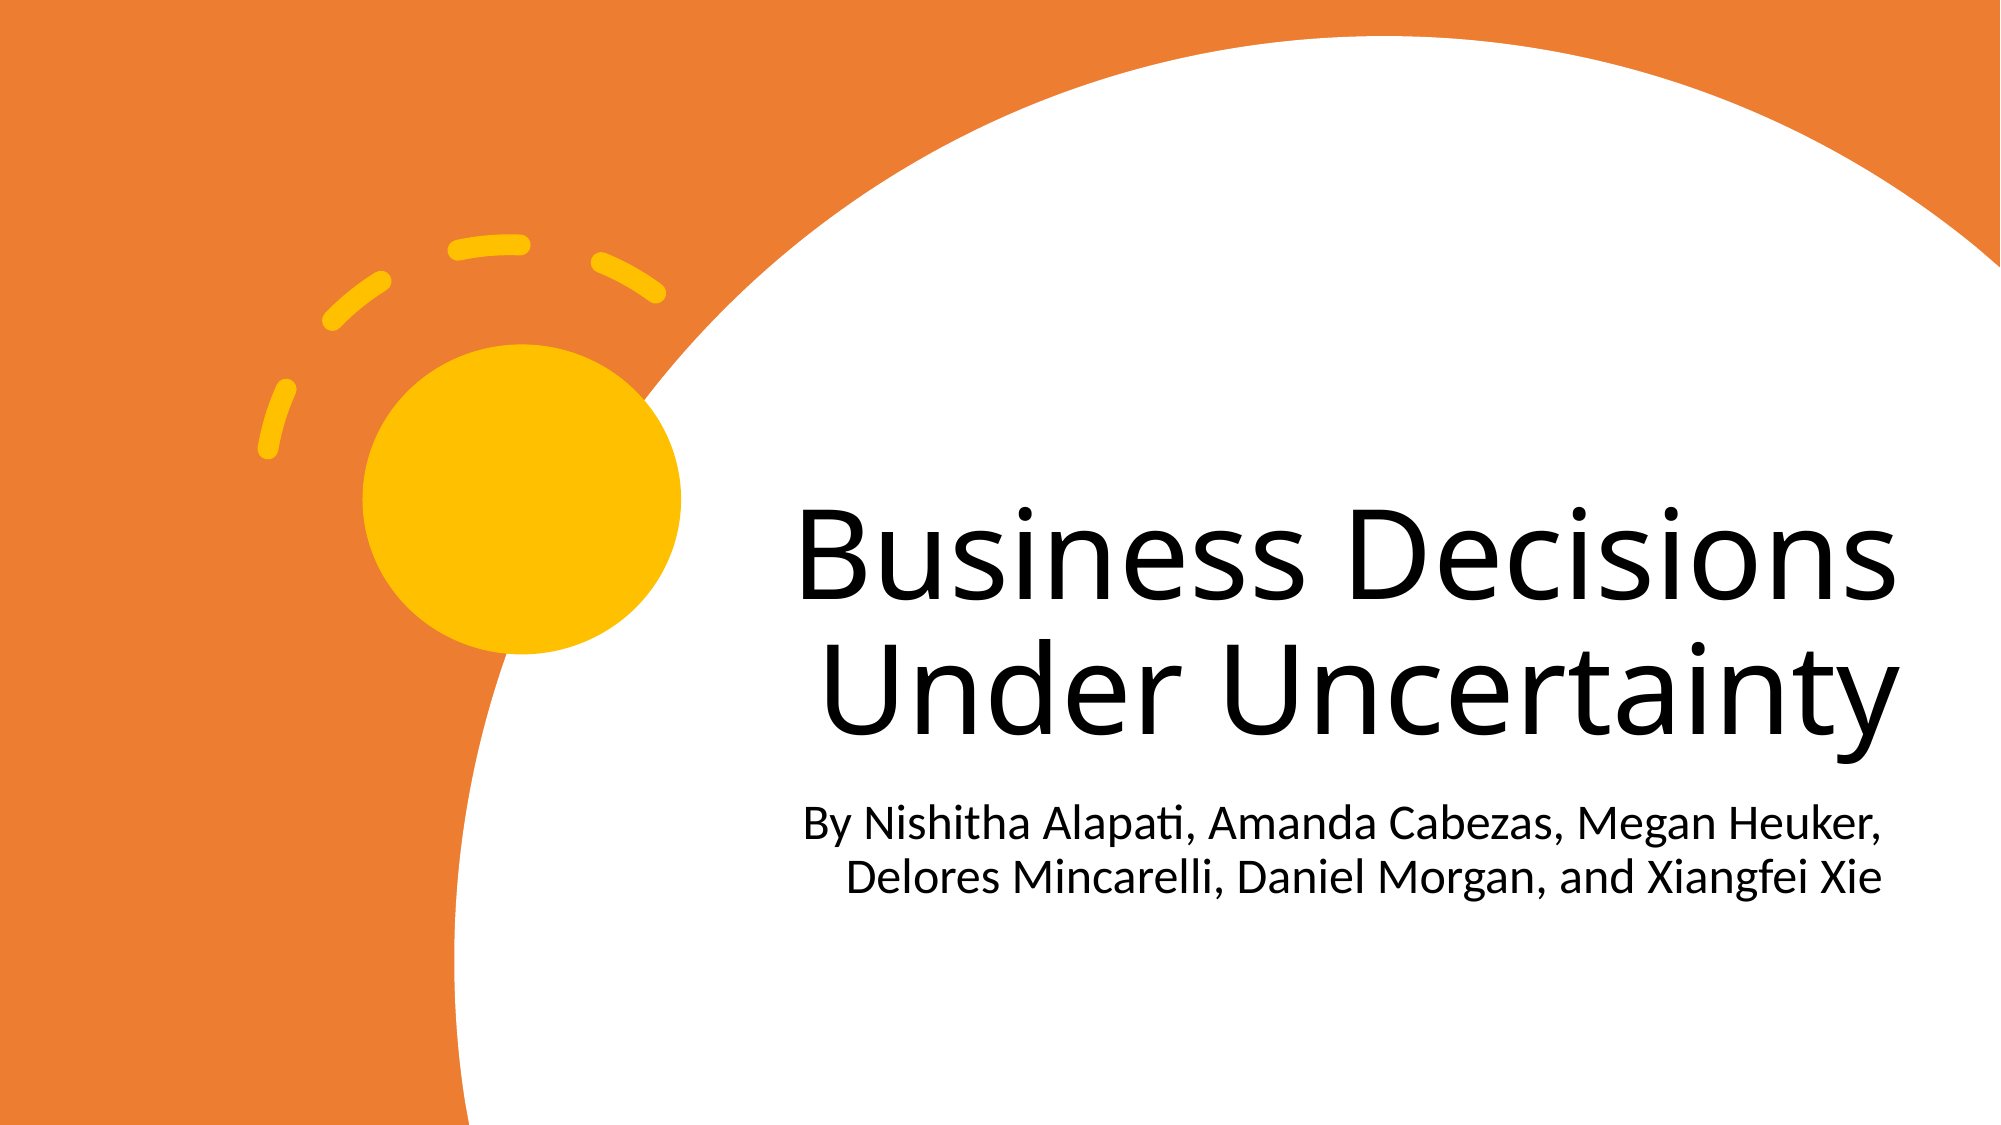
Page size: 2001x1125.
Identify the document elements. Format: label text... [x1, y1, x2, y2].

text_box [453, 35, 2000, 1125]
subtitle By Nishitha Alapati, Amanda Cabezas, Megan Heuker, Delores Mincarelli, Daniel Morgan, and Xiangfei Xie [643, 788, 1898, 1008]
text_box [361, 373, 662, 656]
title Business Decisions Under Uncertainty [662, 318, 1917, 770]
text_box [267, 244, 676, 490]
text_box [0, 0, 2000, 1125]
